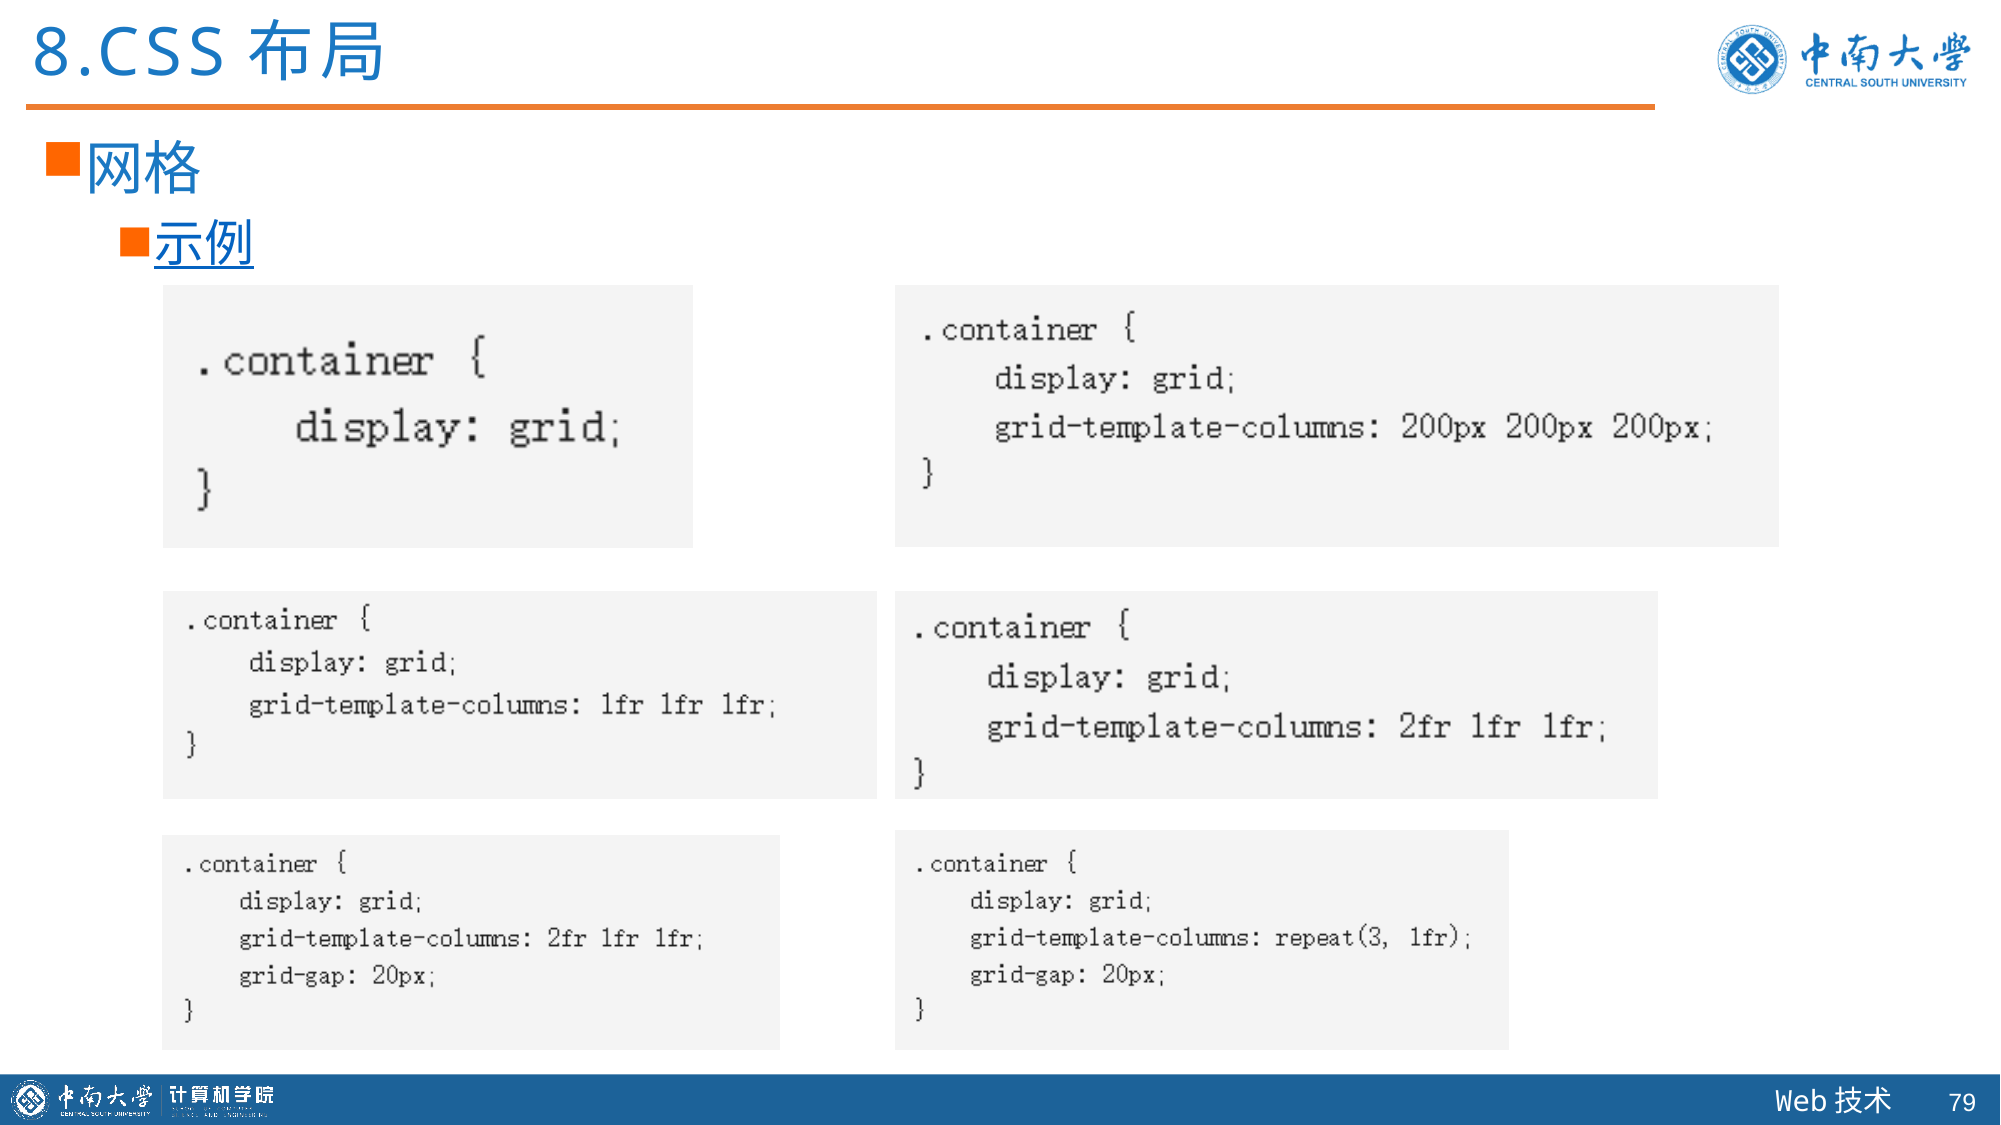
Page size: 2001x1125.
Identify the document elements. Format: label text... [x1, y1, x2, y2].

picture [163, 285, 693, 548]
picture [163, 591, 877, 799]
picture [895, 285, 1779, 548]
picture [0, 1080, 299, 1120]
list 8.CSS布局 [17, 10, 1615, 83]
picture [895, 830, 1509, 1050]
picture [895, 591, 1658, 799]
picture [1708, 19, 1982, 99]
list 网格 示例 [26, 123, 1982, 1050]
slide_number 78 [1916, 1079, 1992, 1124]
picture [162, 835, 780, 1050]
